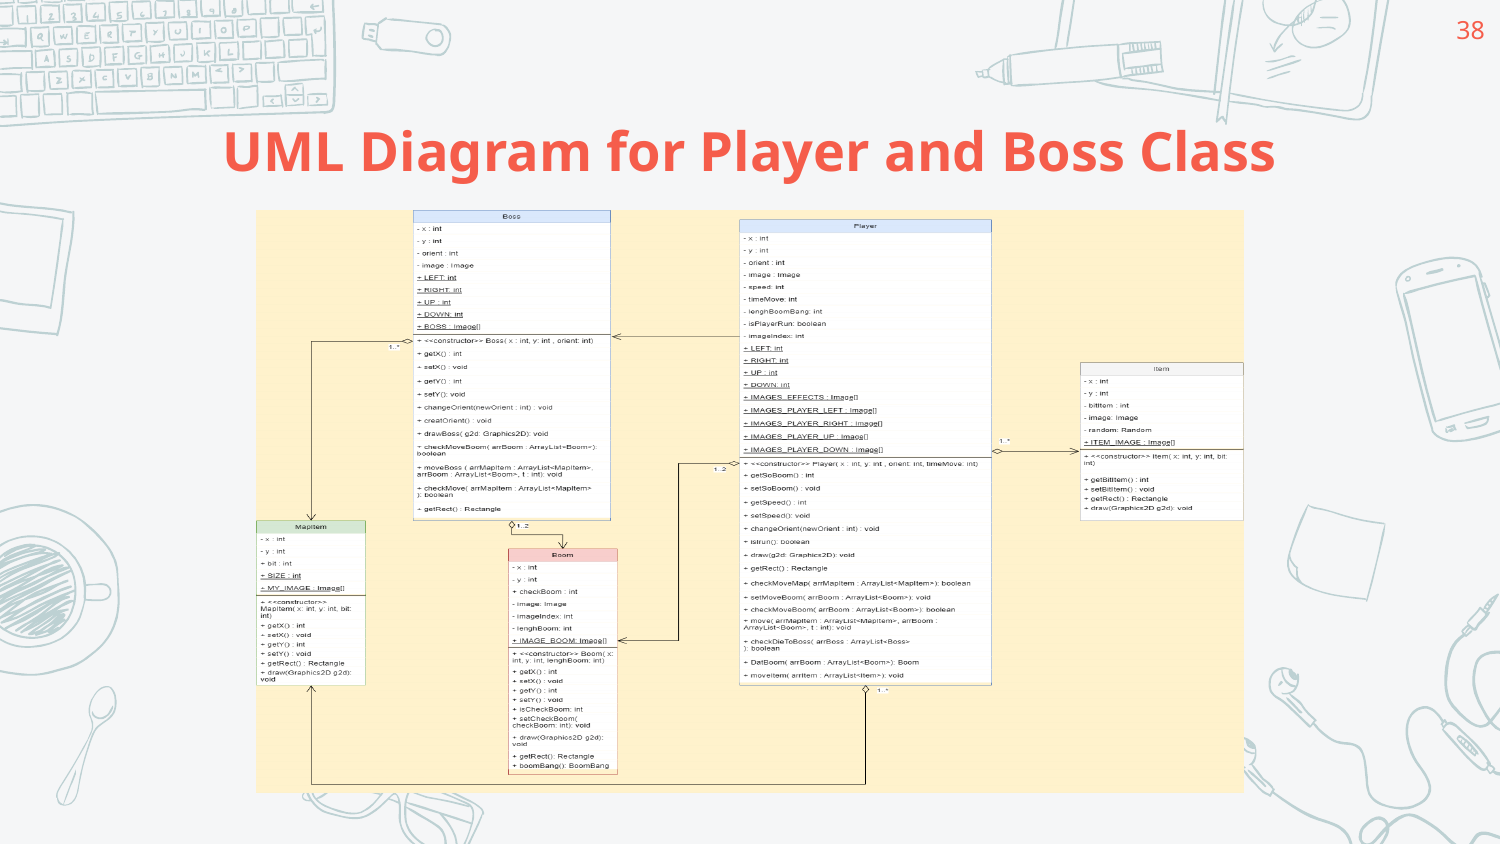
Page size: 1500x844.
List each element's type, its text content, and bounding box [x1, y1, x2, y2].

title UML Diagram for Player and Boss Class [185, 102, 1315, 198]
slide_number 38 [1435, 0, 1500, 53]
picture [255, 210, 1245, 793]
